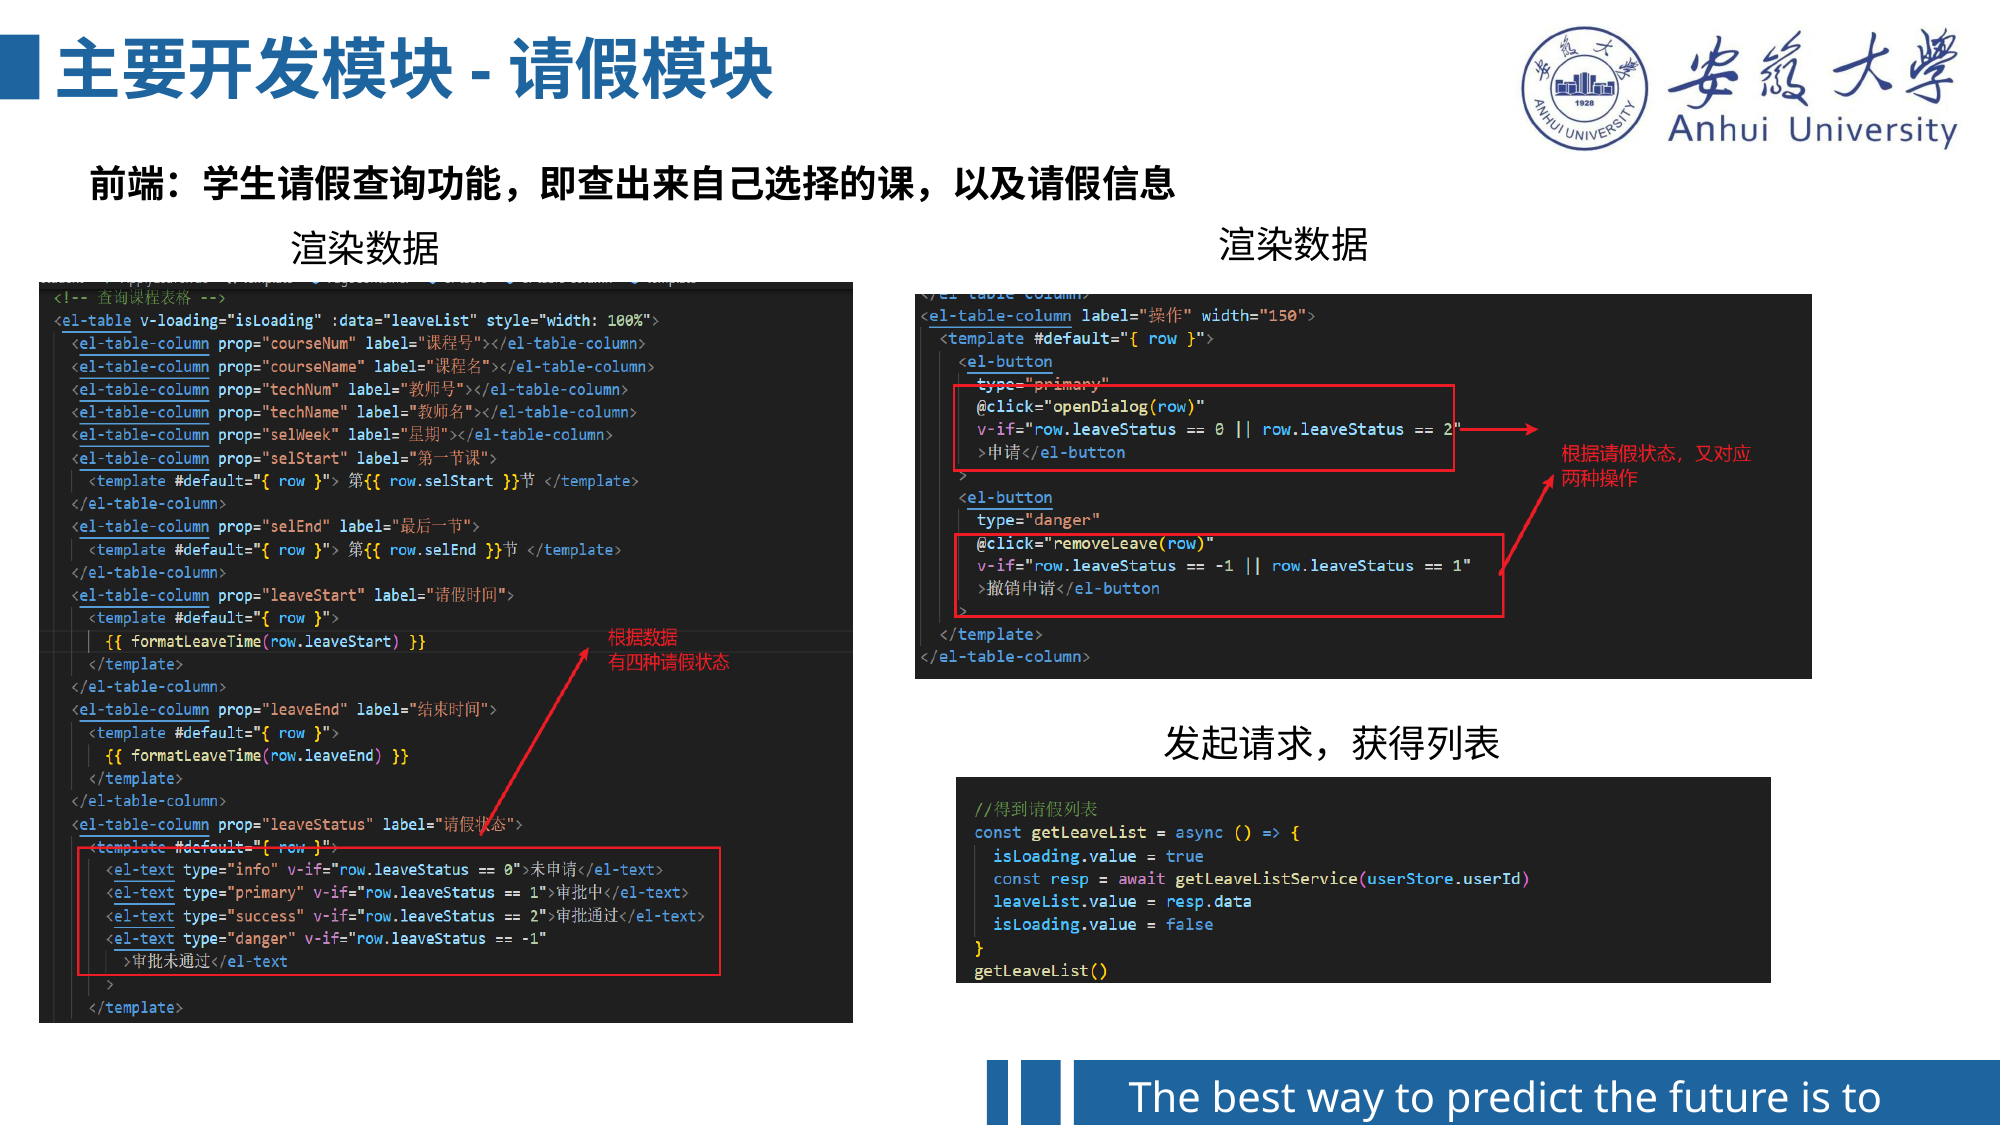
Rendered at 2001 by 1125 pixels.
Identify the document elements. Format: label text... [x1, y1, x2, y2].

picture [39, 282, 853, 1023]
picture [915, 294, 1812, 679]
text_box 发起请求，获得列表 [1149, 712, 1517, 773]
picture [956, 777, 1771, 983]
text_box 主要开发模块-请假模块 [39, 19, 873, 114]
text_box 渲染数据 [275, 217, 456, 278]
text_box [986, 1059, 1009, 1125]
text_box 前端：学生请假查询功能，即查出来自己选择的课，以及请假信息 [75, 152, 1193, 213]
text_box [1073, 1059, 2000, 1125]
picture [1482, 24, 1988, 153]
text_box 渲染数据 [1203, 213, 1384, 274]
text_box The best way to predict the future is to create it [1113, 1063, 1953, 1125]
text_box [1020, 1059, 1062, 1125]
text_box [0, 34, 40, 100]
